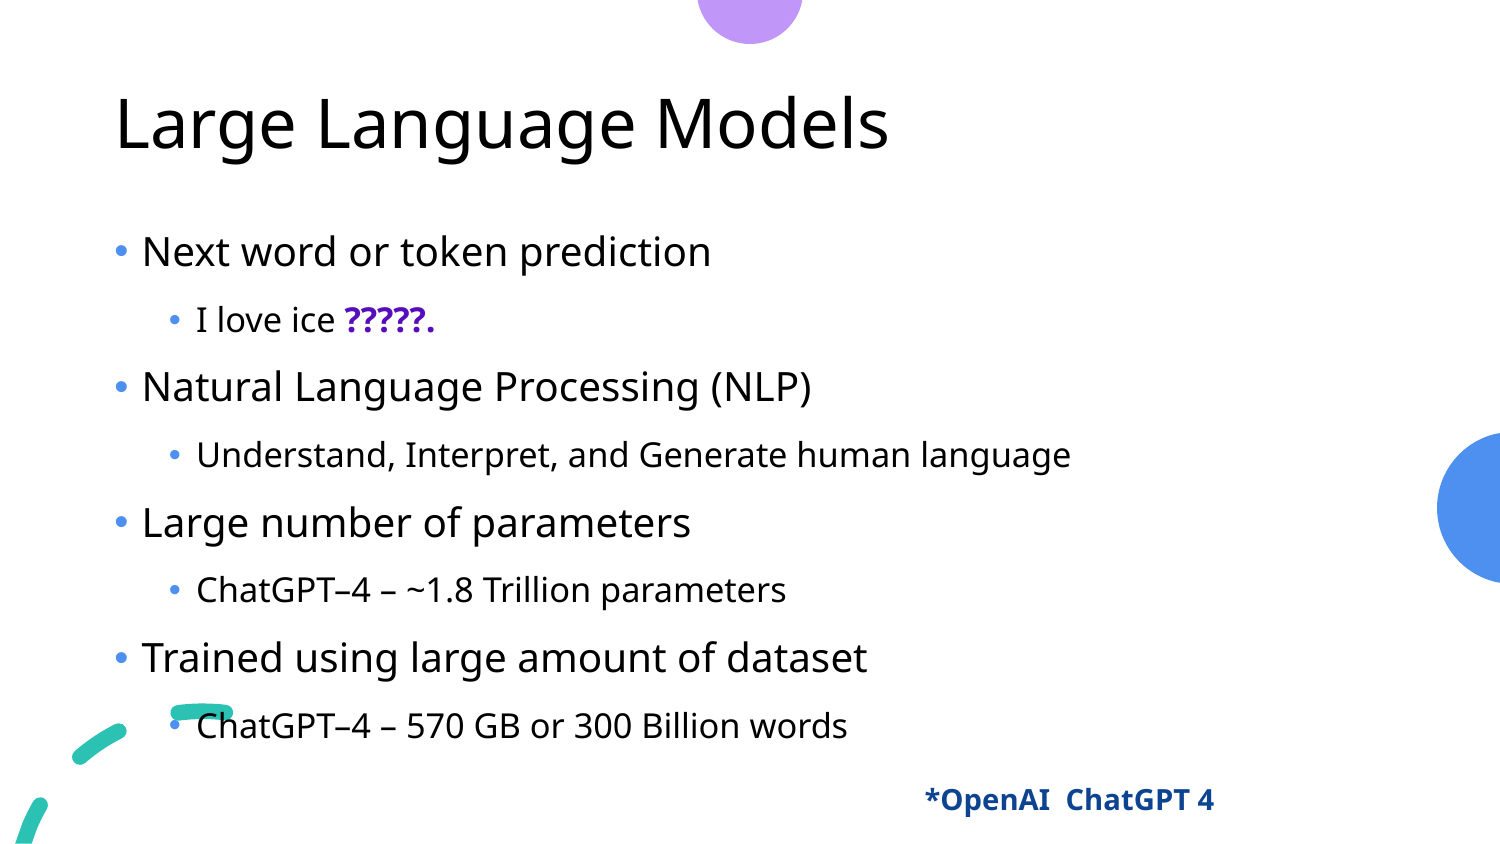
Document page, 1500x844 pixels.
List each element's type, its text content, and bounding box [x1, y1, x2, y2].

title Large Language Models [103, 44, 1397, 208]
text_box *OpenAI ChatGPT 4 [284, 773, 1230, 824]
list Next word or token prediction I love ice ?????. Natural Language Processing (NLP) Understand, Interpret, and Generate human language Large number of parameters ChatGPT–4 – ~1.8 Trillion parameters Trained using large amount of dataset ChatGPT–4 – 570 GB or 300 Billion words [103, 226, 1394, 754]
